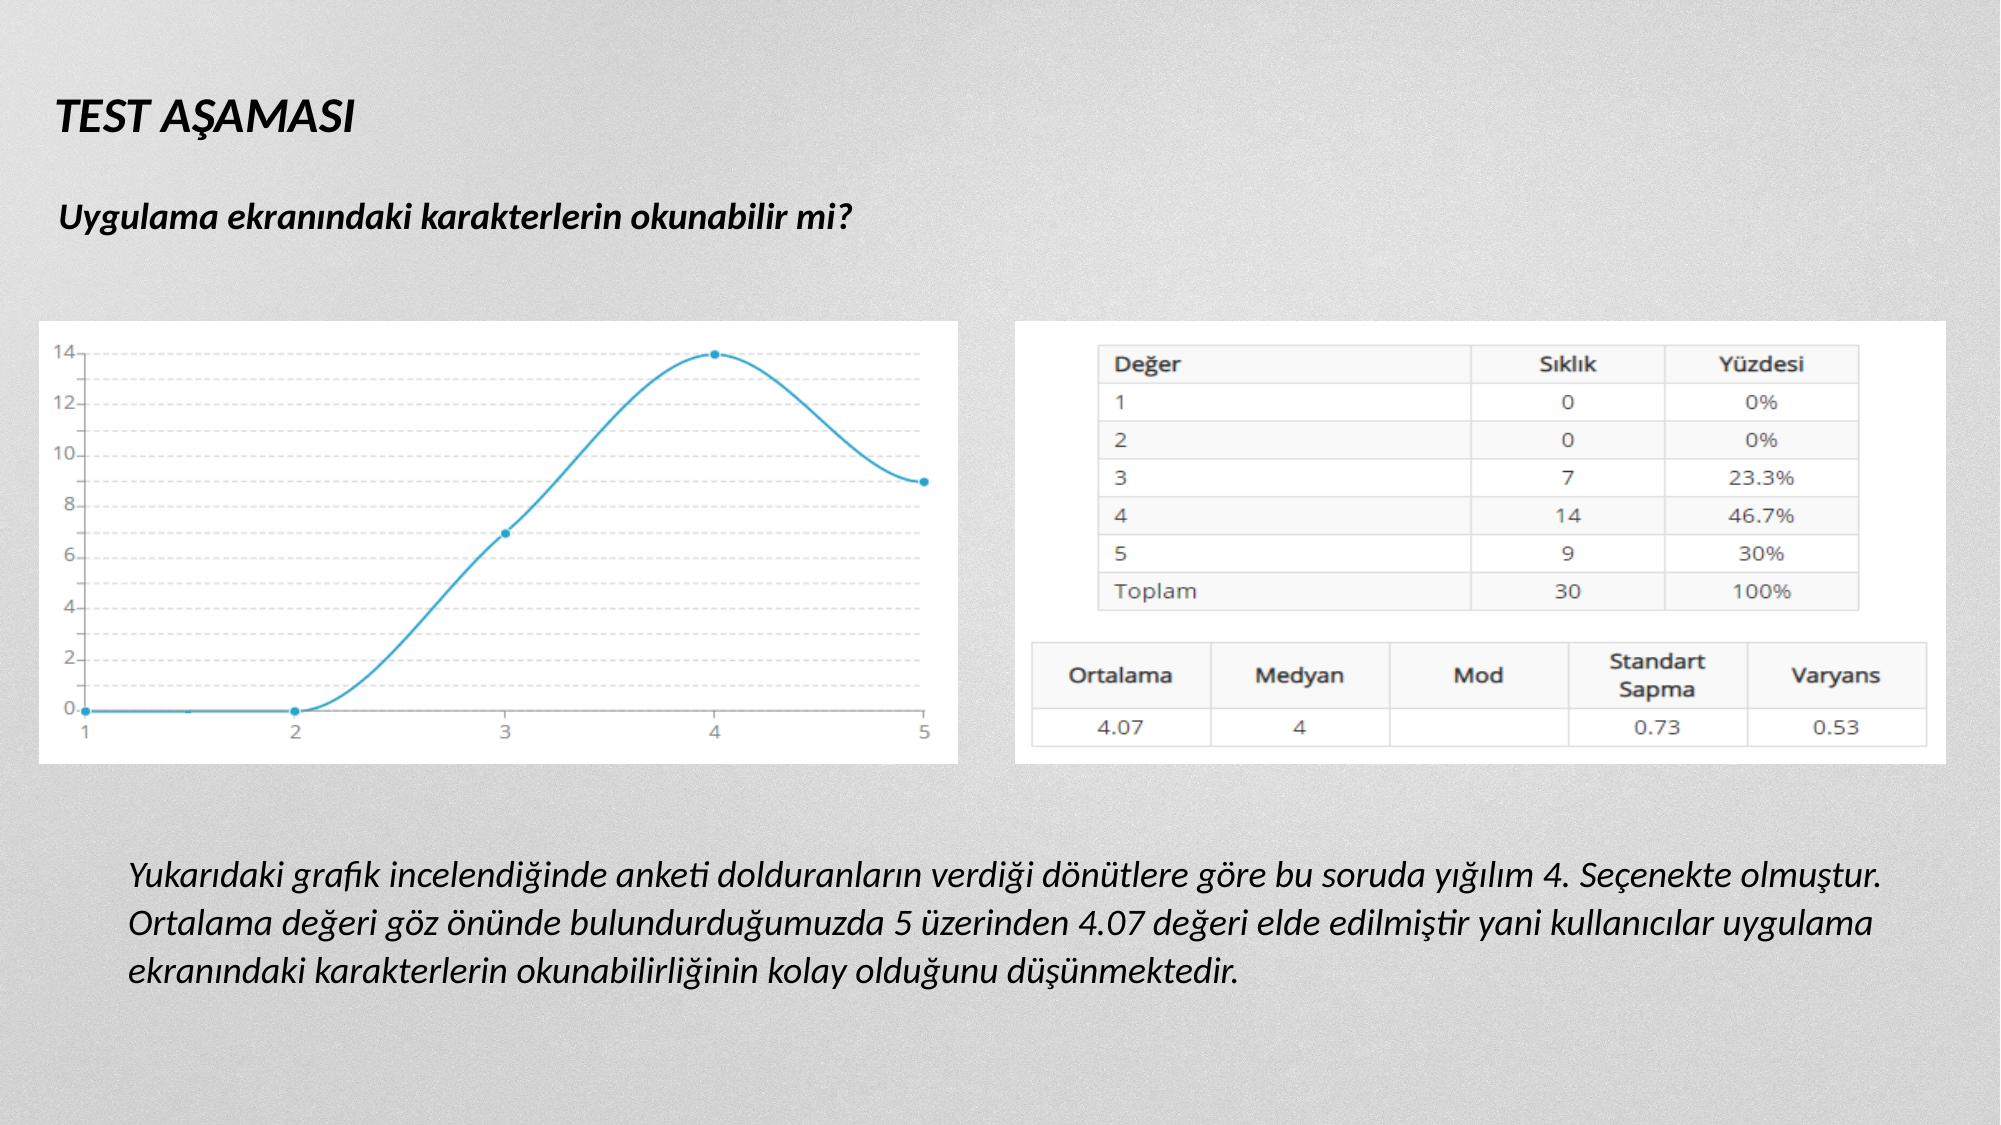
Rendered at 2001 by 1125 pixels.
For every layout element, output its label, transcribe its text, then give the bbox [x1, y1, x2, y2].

picture [0, 0, 2001, 1125]
text_box TEST AŞAMASI [39, 74, 842, 150]
text_box Uygulama ekranındaki karakterlerin okunabilir mi? [43, 184, 870, 245]
text_box Yukarıdaki grafik incelendiğinde anketi dolduranların verdiği dönütlere göre bu soruda yığılım 4. Seçenekte olmuştur. Ortalama değeri göz önünde bulundurduğumuzda 5 üzerinden 4.07 değeri elde edilmiştir yani kullanıcılar uygulama ekranındaki karakterlerin okunabilirliğinin kolay olduğunu düşünmektedir. [39, 839, 1946, 999]
